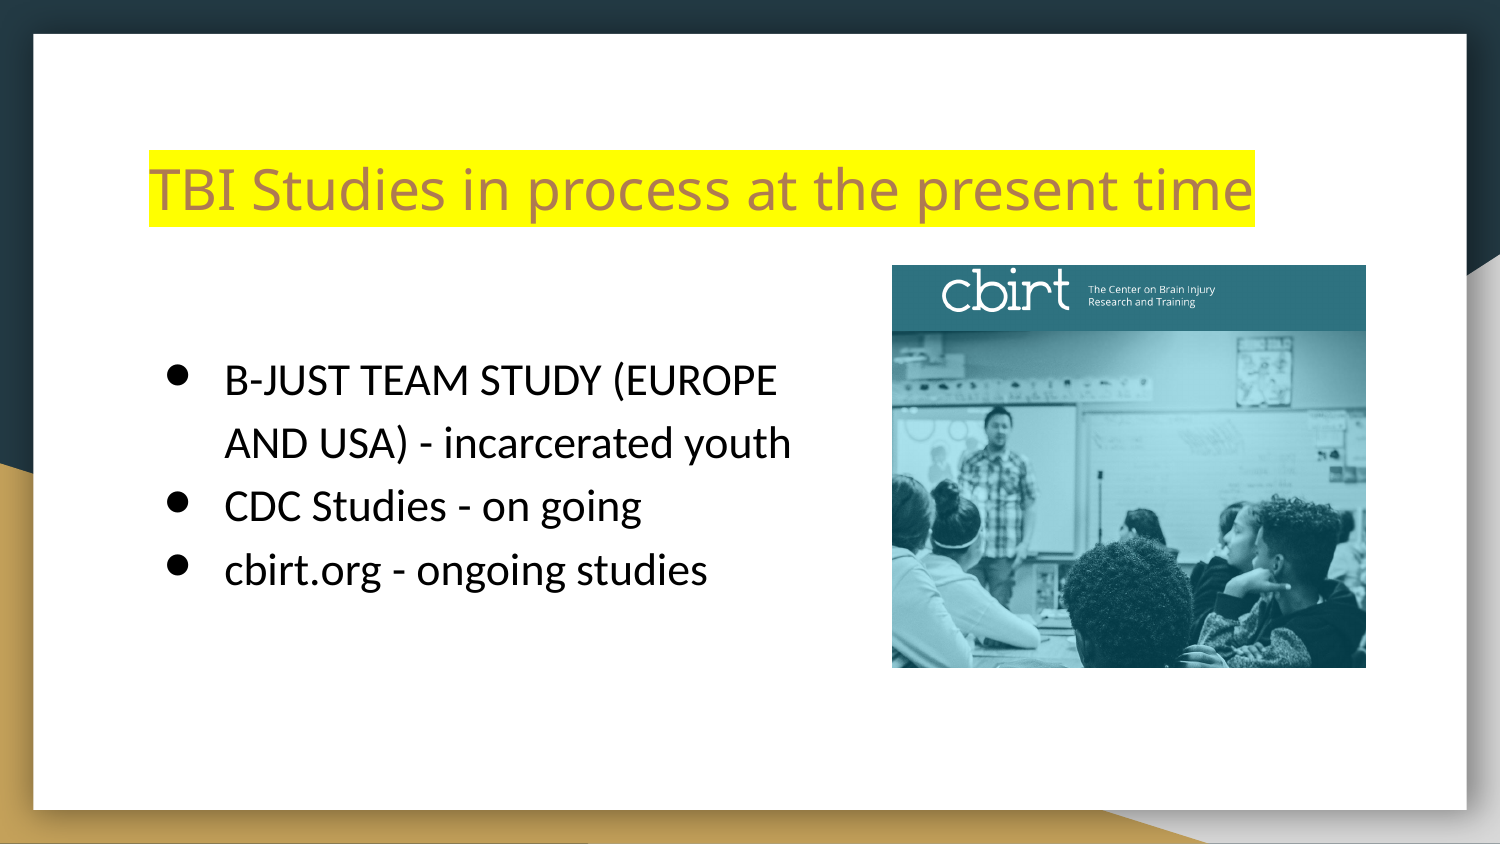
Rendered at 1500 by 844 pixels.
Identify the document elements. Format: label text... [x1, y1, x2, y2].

title TBI Studies in process at the present time [134, 138, 1366, 296]
picture [892, 265, 1366, 668]
list B-JUST TEAM STUDY (EUROPE AND USA) - incarcerated youth CDC Studies - on going cbirt.org - ongoing studies [134, 326, 866, 729]
